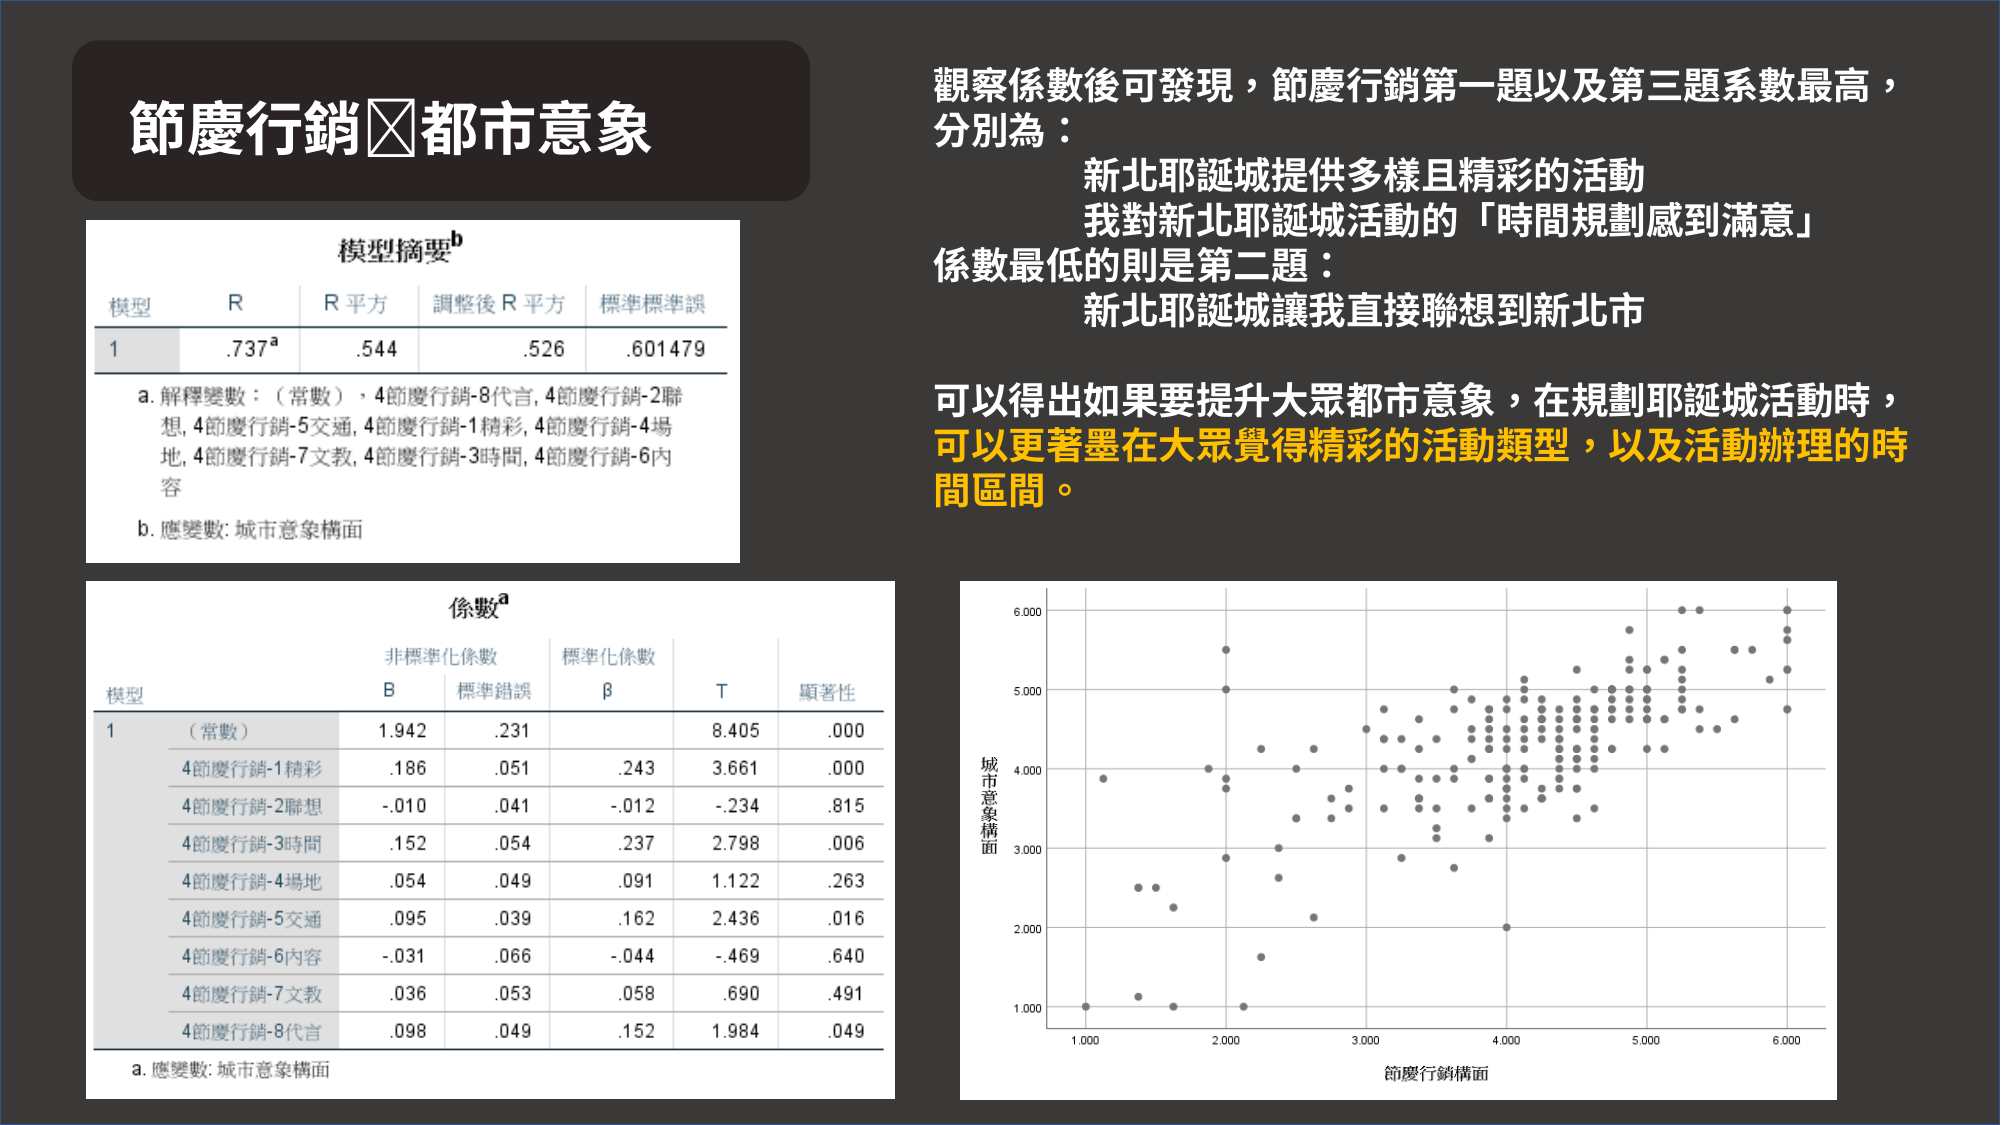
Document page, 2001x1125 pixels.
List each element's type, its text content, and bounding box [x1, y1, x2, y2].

picture [960, 581, 1837, 1100]
picture [86, 581, 895, 1099]
text_box 觀察係數後可發現，節慶行銷第一題以及第三題系數最高，分別為： 新北耶誕城提供多樣且精彩的活動 我對新北耶誕城活動的「時間規劃感到滿意」 係數最低的則是第二題： 新北耶誕城讓我直接聯想到新北市 可以得出如果要提升大眾都市意象，在規劃耶誕城活動時，可以更著墨在大眾覺得精彩的活動類型，以及活動辦理的時間區間。 [919, 54, 1928, 520]
text_box 節慶行銷都市意象 [114, 40, 839, 224]
picture [86, 220, 740, 563]
text_box [0, 0, 2000, 1125]
text_box [70, 39, 789, 203]
